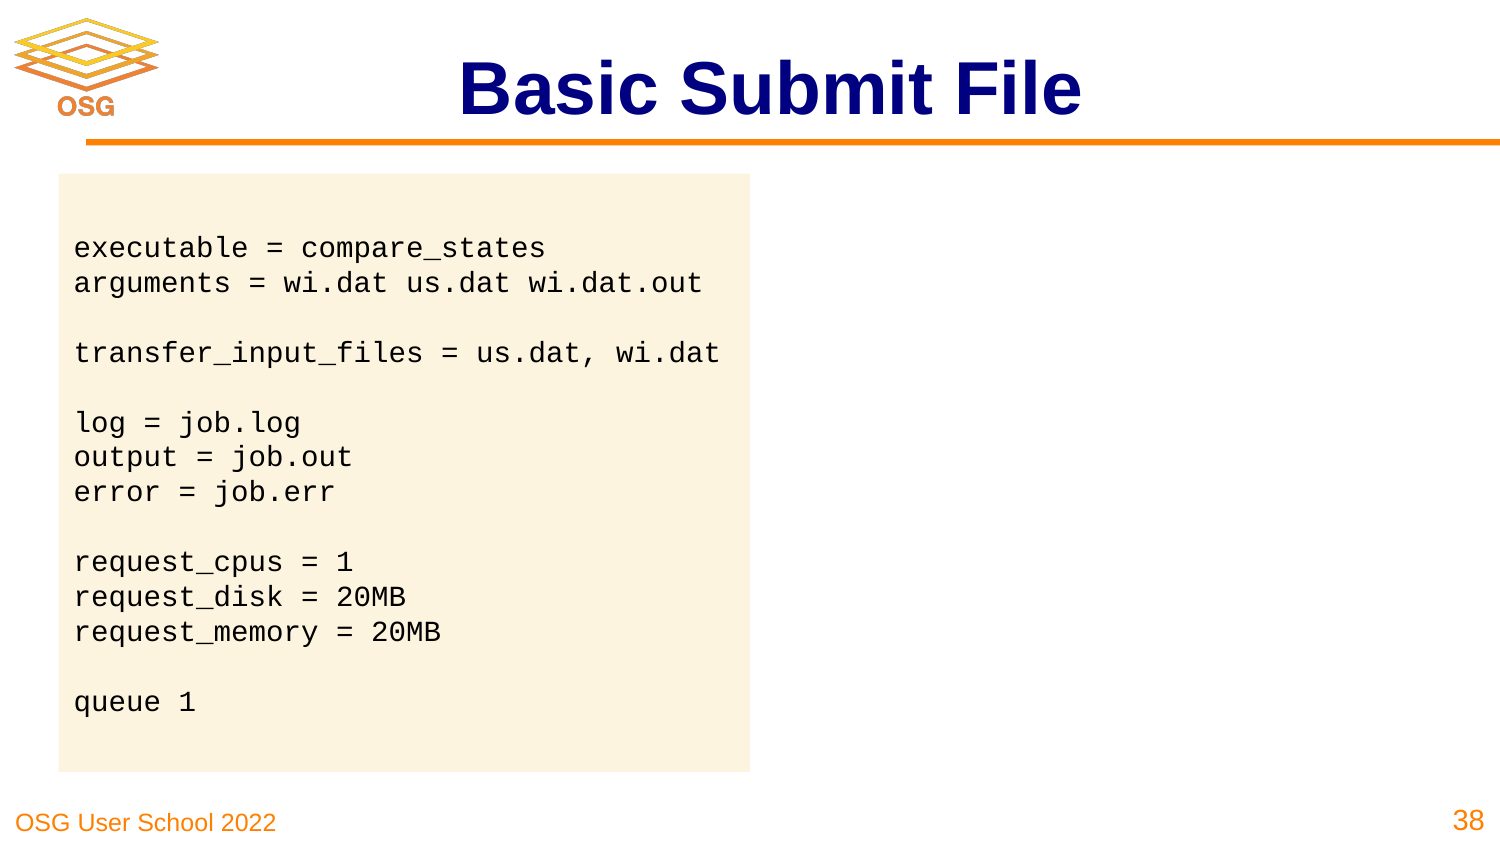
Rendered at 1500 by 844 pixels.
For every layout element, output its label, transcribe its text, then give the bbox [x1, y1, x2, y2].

text_box executable = compare_states arguments = wi.dat us.dat wi.dat.out transfer_input_files = us.dat, wi.dat log = job.log output = job.out error = job.err request_cpus = 1 request_disk = 20MB request_memory = 20MB queue 1 [58, 173, 763, 772]
slide_number 38 [1430, 787, 1500, 844]
title Basic Submit File [201, 14, 1342, 155]
picture [14, 18, 159, 116]
